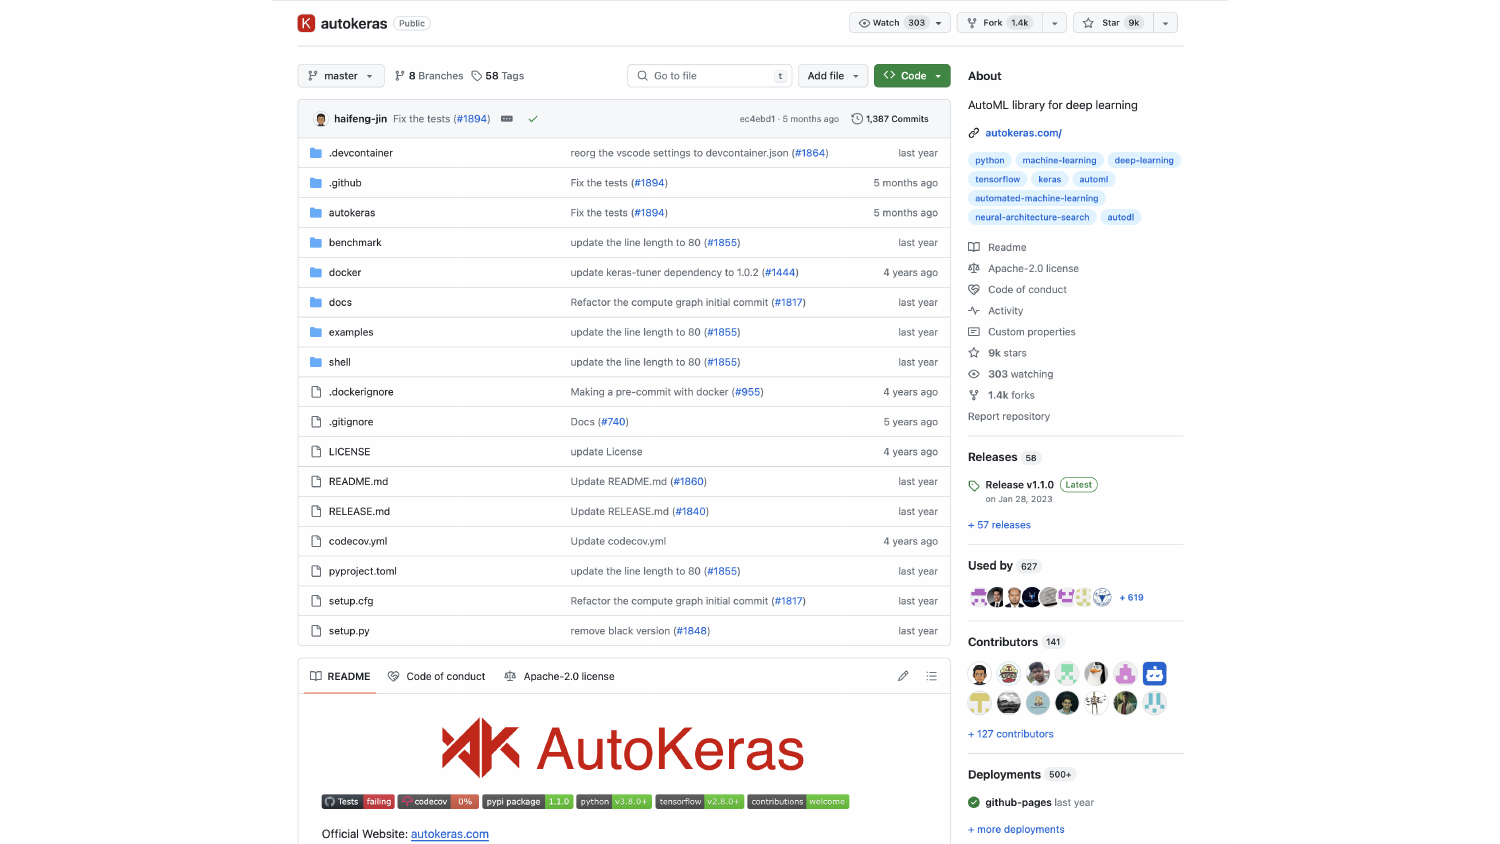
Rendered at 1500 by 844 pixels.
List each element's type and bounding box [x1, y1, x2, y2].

picture [272, 0, 1228, 844]
